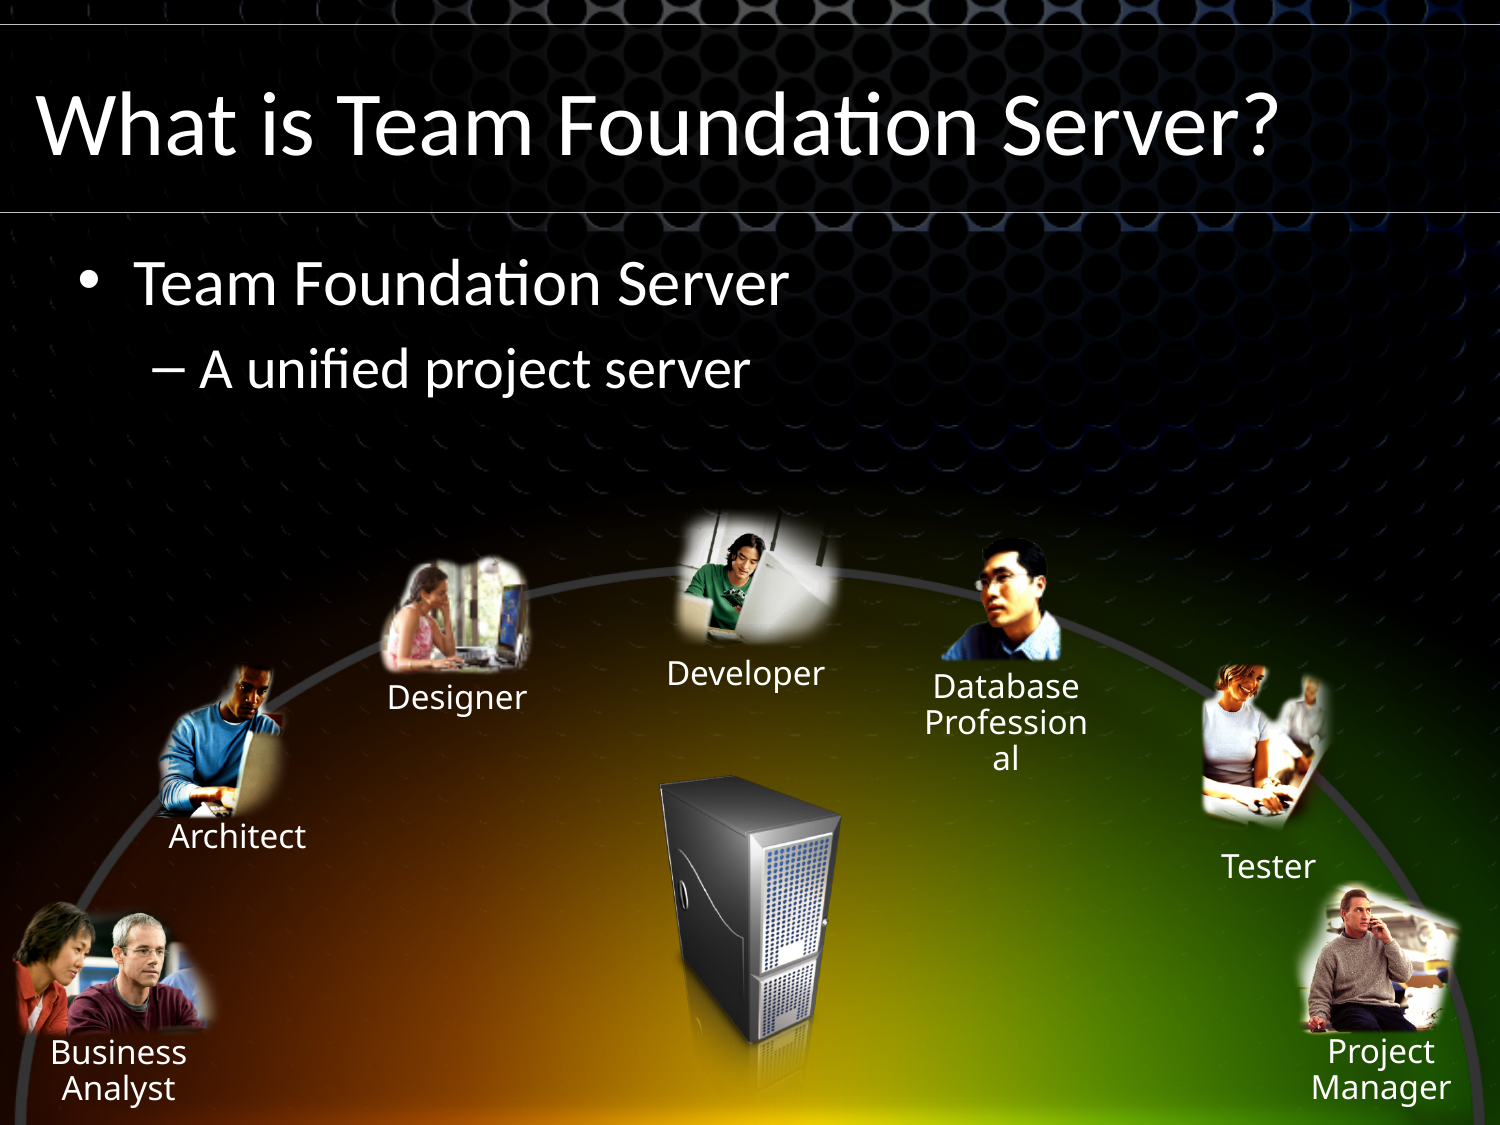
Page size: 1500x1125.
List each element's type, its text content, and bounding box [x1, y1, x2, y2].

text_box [653, 507, 847, 701]
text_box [1287, 874, 1476, 1116]
picture [0, 474, 1500, 1125]
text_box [374, 549, 540, 726]
title What is Team Foundation Server? [0, 24, 1500, 213]
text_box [899, 537, 1113, 751]
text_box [1198, 662, 1338, 894]
list Team Foundation Server A unified project server [62, 231, 1443, 425]
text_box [12, 899, 226, 1117]
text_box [149, 662, 326, 865]
